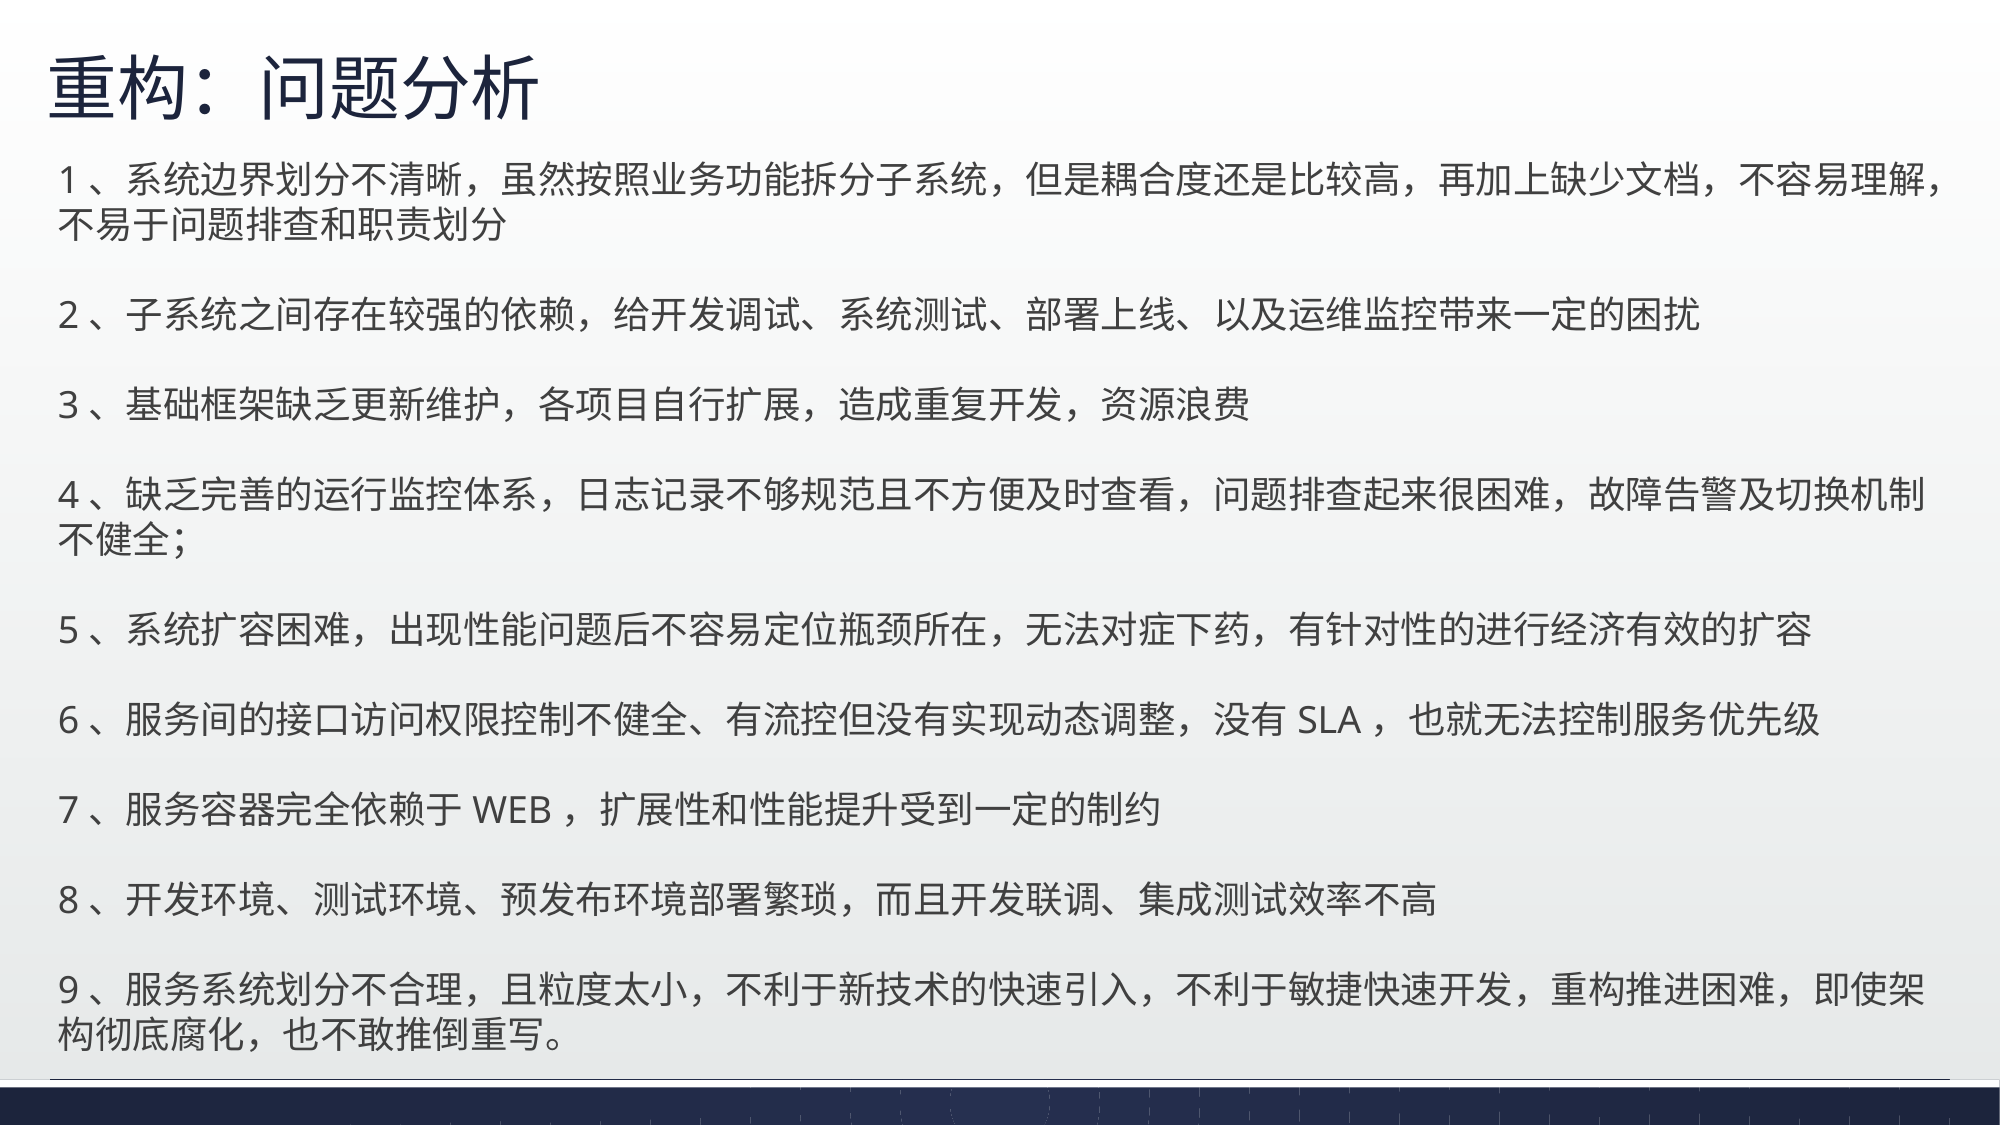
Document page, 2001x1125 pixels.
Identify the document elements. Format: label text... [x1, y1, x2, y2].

title 重构：问题分析 [31, 30, 1957, 138]
text_box 1、系统边界划分不清晰，虽然按照业务功能拆分子系统，但是耦合度还是比较高，再加上缺少文档，不容易理解，不易于问题排查和职责划分 2、子系统之间存在较强的依赖，给开发调试、系统测试、部署上线、以及运维监控带来一定的困扰 3、基础框架缺乏更新维护，各项目自行扩展，造成重复开发，资源浪费 4、缺乏完善的运行监控体系，日志记录不够规范且不方便及时查看，问题排查起来很困难，故障告警及切换机制不健全； 5、系统扩容困难，出现性能问题后不容易定位瓶颈所在，无法对症下药，有针对性的进行经济有效的扩容 6、服务间的接口访问权限控制不健全、有流控但没有实现动态调整，没有SLA，也就无法控制服务优先级 7、服务容器完全依赖于WEB，扩展性和性能提升受到一定的制约 8、开发环境、测试环境、预发布环境部署繁琐，而且开发联调、集成测试效率不高 9、服务系统划分不合理，且粒度太小，不利于新技术的快速引入，不利于敏捷快速开发，重构推进困难，即使架构彻底腐化，也不敢推倒重写。 [43, 148, 1945, 1064]
